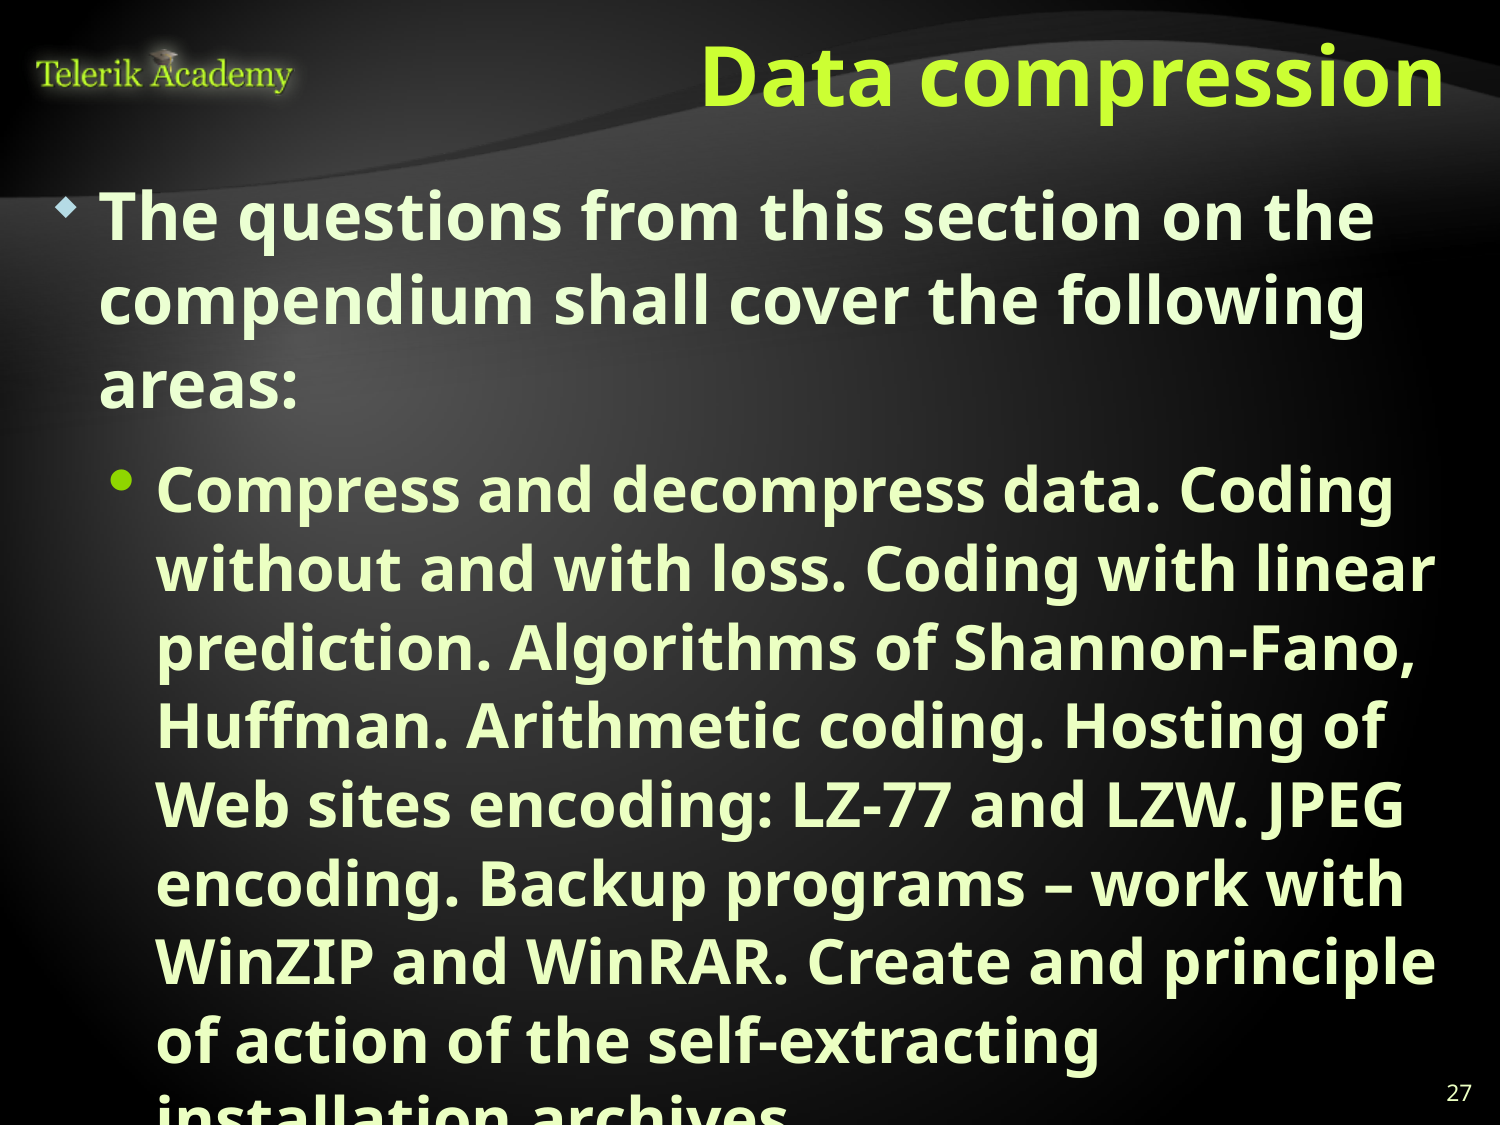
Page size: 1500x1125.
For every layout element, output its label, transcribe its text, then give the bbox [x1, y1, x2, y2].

list The questions from this section on the compendium shall cover the following areas: Compress and decompress data. Coding without and with loss. Coding with linear prediction. Algorithms of Shannon-Fano, Huffman. Arithmetic coding. Hosting of Web sites encoding: LZ-77 and LZW. JPEG encoding. Backup programs – work with WinZIP and WinRAR. Create and principle of action of the self-extracting installation archives. [37, 162, 1463, 1088]
title Data compression [300, 12, 1463, 150]
picture [0, 0, 1500, 1125]
slide_number 27 [1412, 1074, 1488, 1113]
